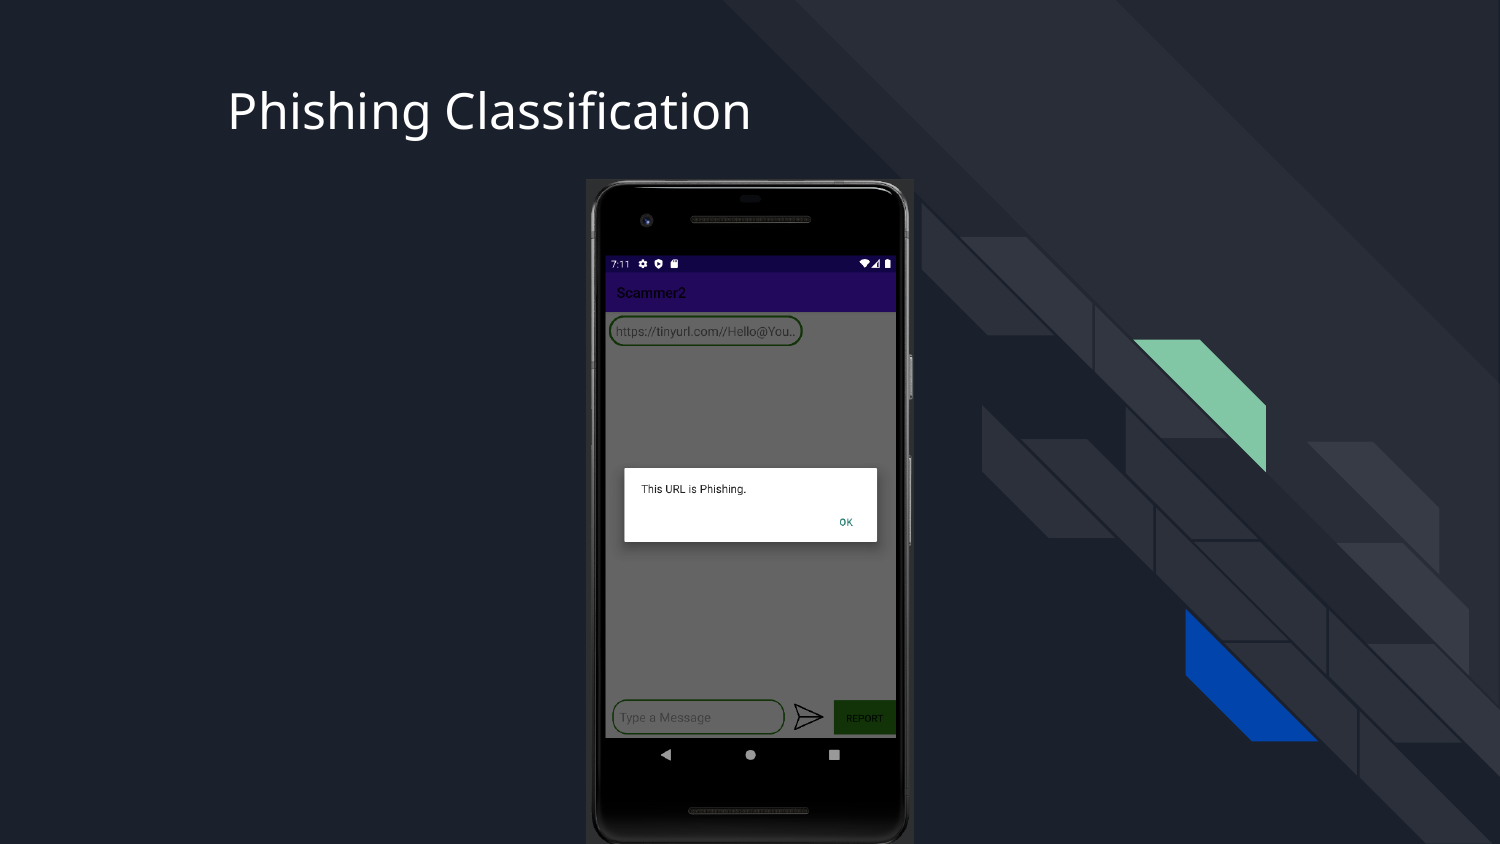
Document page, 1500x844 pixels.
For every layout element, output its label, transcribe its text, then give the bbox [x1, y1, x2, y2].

picture [586, 179, 914, 844]
title Phishing Classification [212, 64, 1368, 215]
